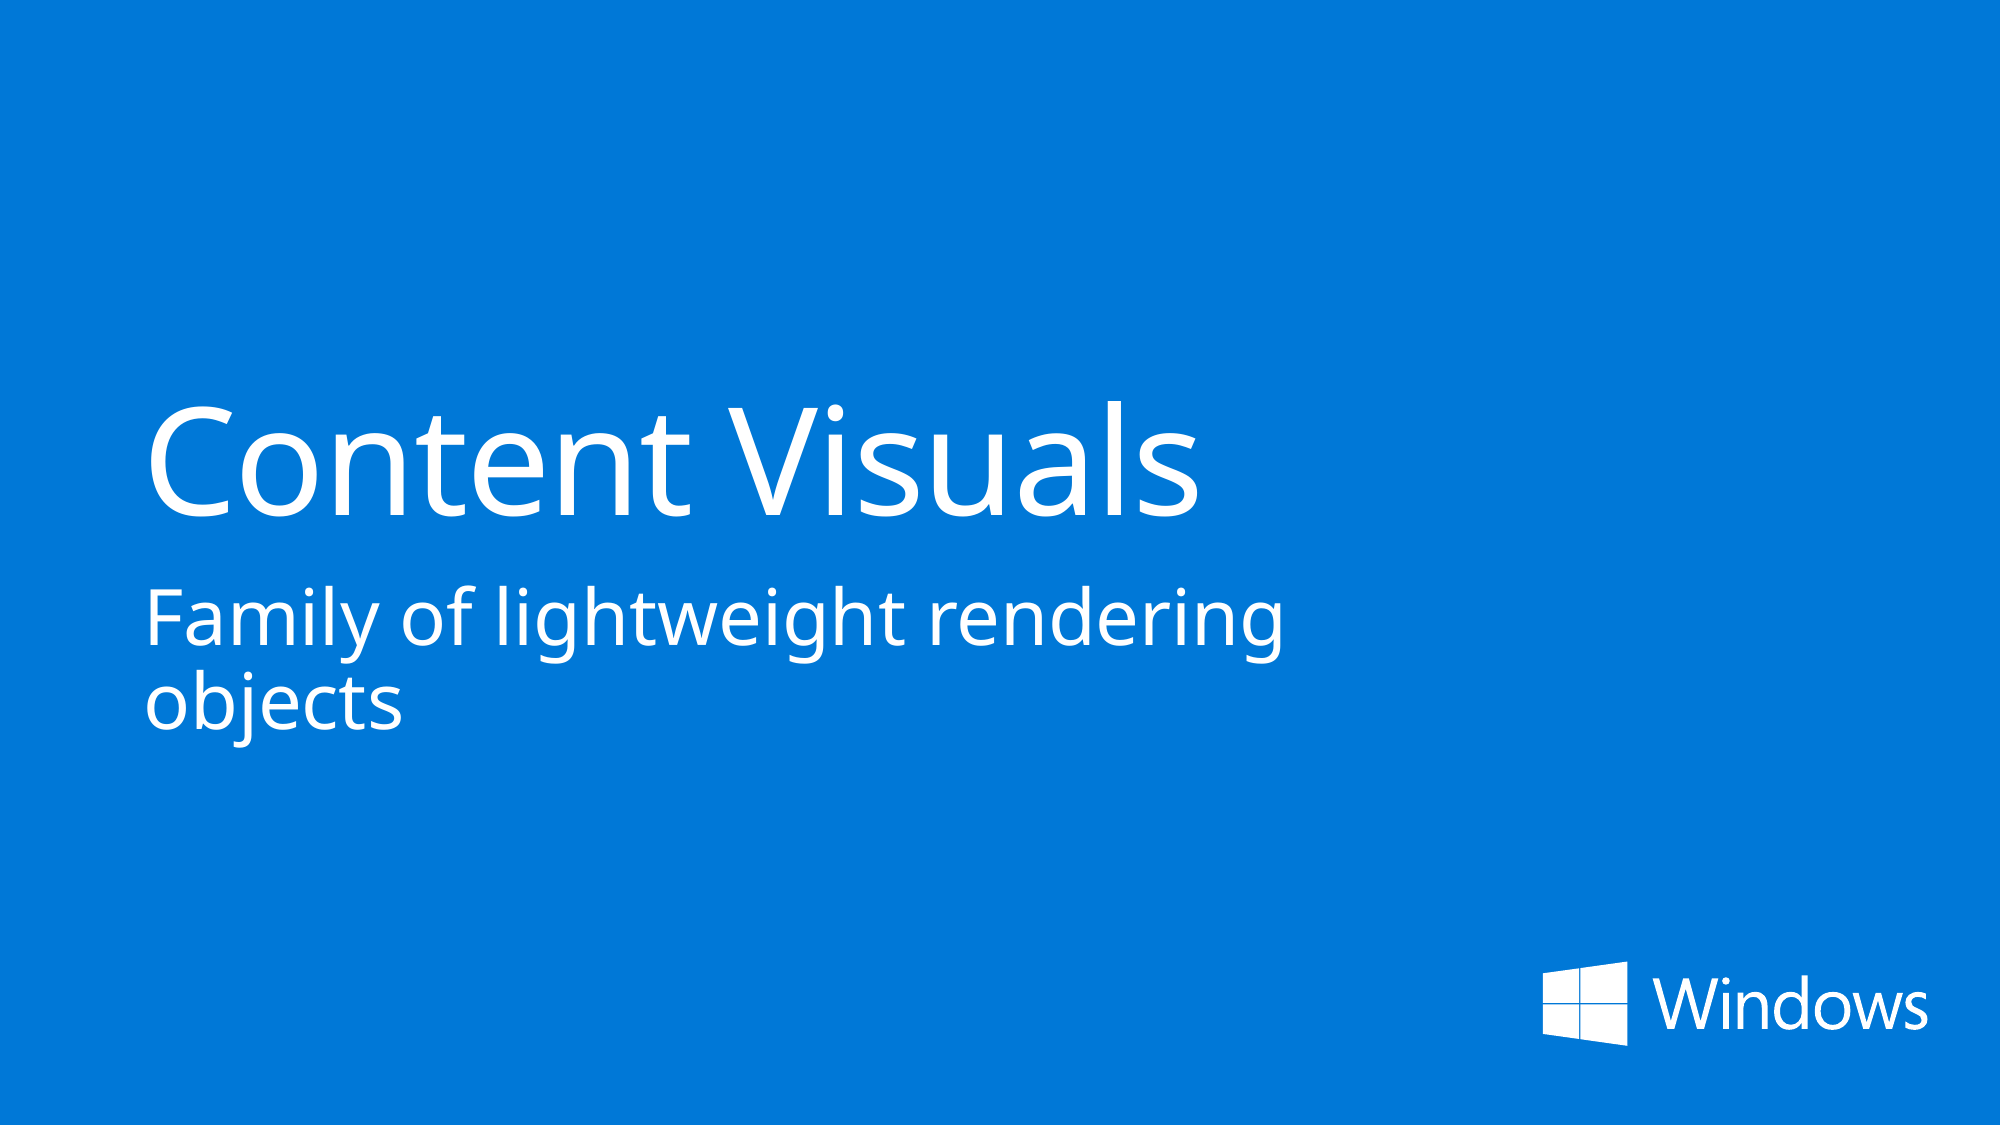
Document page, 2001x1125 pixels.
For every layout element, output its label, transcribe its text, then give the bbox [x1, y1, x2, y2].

subtitle Family of lightweight rendering objects [119, 562, 1368, 931]
title Content Visuals [118, 120, 1882, 563]
